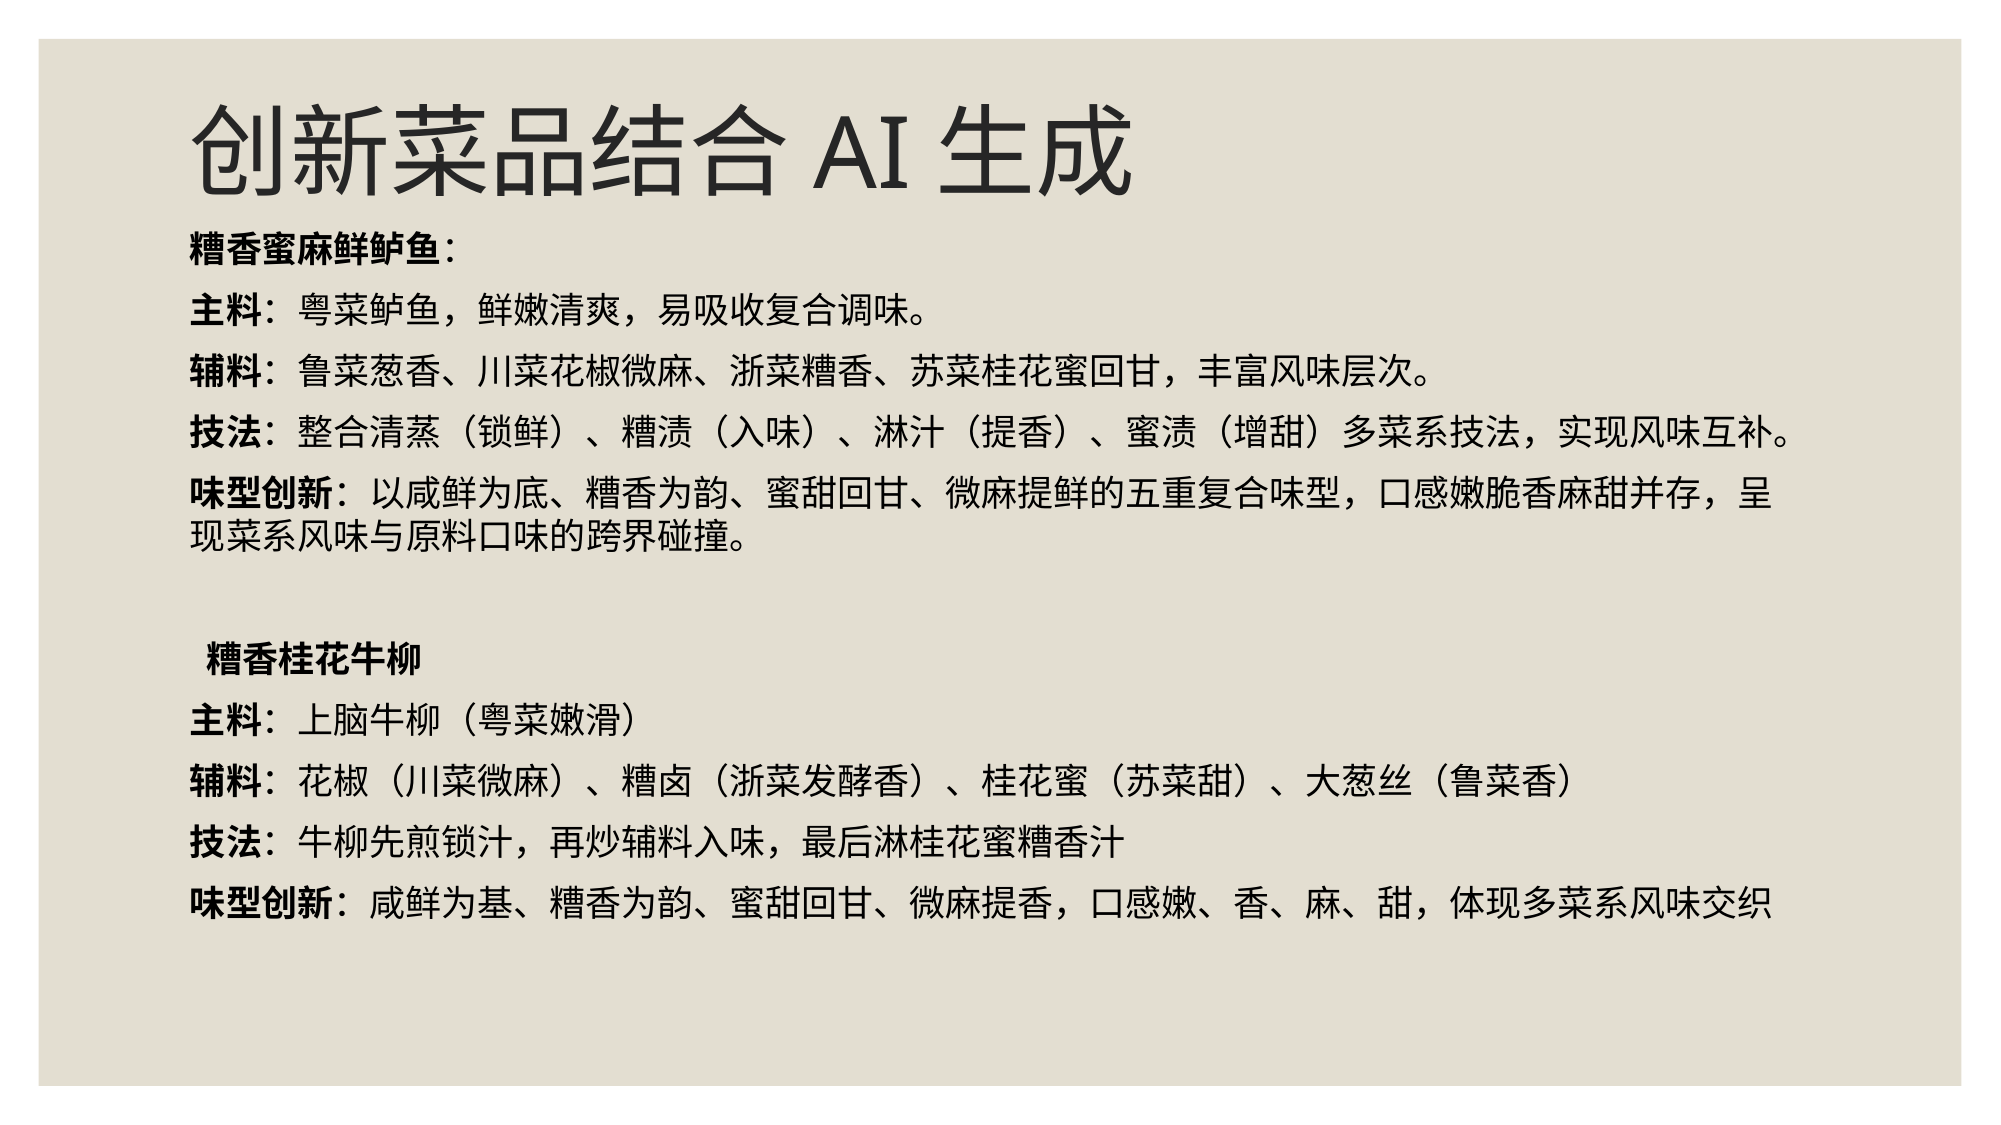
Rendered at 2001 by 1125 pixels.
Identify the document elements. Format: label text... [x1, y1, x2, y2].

list 糟香蜜麻鲜鲈鱼： 主料：粤菜鲈鱼，鲜嫩清爽，易吸收复合调味。 辅料：鲁菜葱香、川菜花椒微麻、浙菜糟香、苏菜桂花蜜回甘，丰富风味层次。 技法：整合清蒸（锁鲜）、糟渍（入味）、淋汁（提香）、蜜渍（增甜）多菜系技法，实现风味互补。 味型创新：以咸鲜为底、糟香为韵、蜜甜回甘、微麻提鲜的五重复合味型，口感嫩脆香麻甜并存，呈现菜系风味与原料口味的跨界碰撞。 糟香桂花牛柳 主料：上脑牛柳（粤菜嫩滑） 辅料：花椒（川菜微麻）、糟卤（浙菜发酵香）、桂花蜜（苏菜甜）、大葱丝（鲁菜香） 技法：牛柳先煎锁汁，再炒辅料入味，最后淋桂花蜜糟香汁 味型创新：咸鲜为基、糟香为韵、蜜甜回甘、微麻提香，口感嫩、香、麻、甜，体现多菜系风味交织 [174, 218, 1825, 990]
title 创新菜品结合AI生成 [174, 43, 1825, 218]
